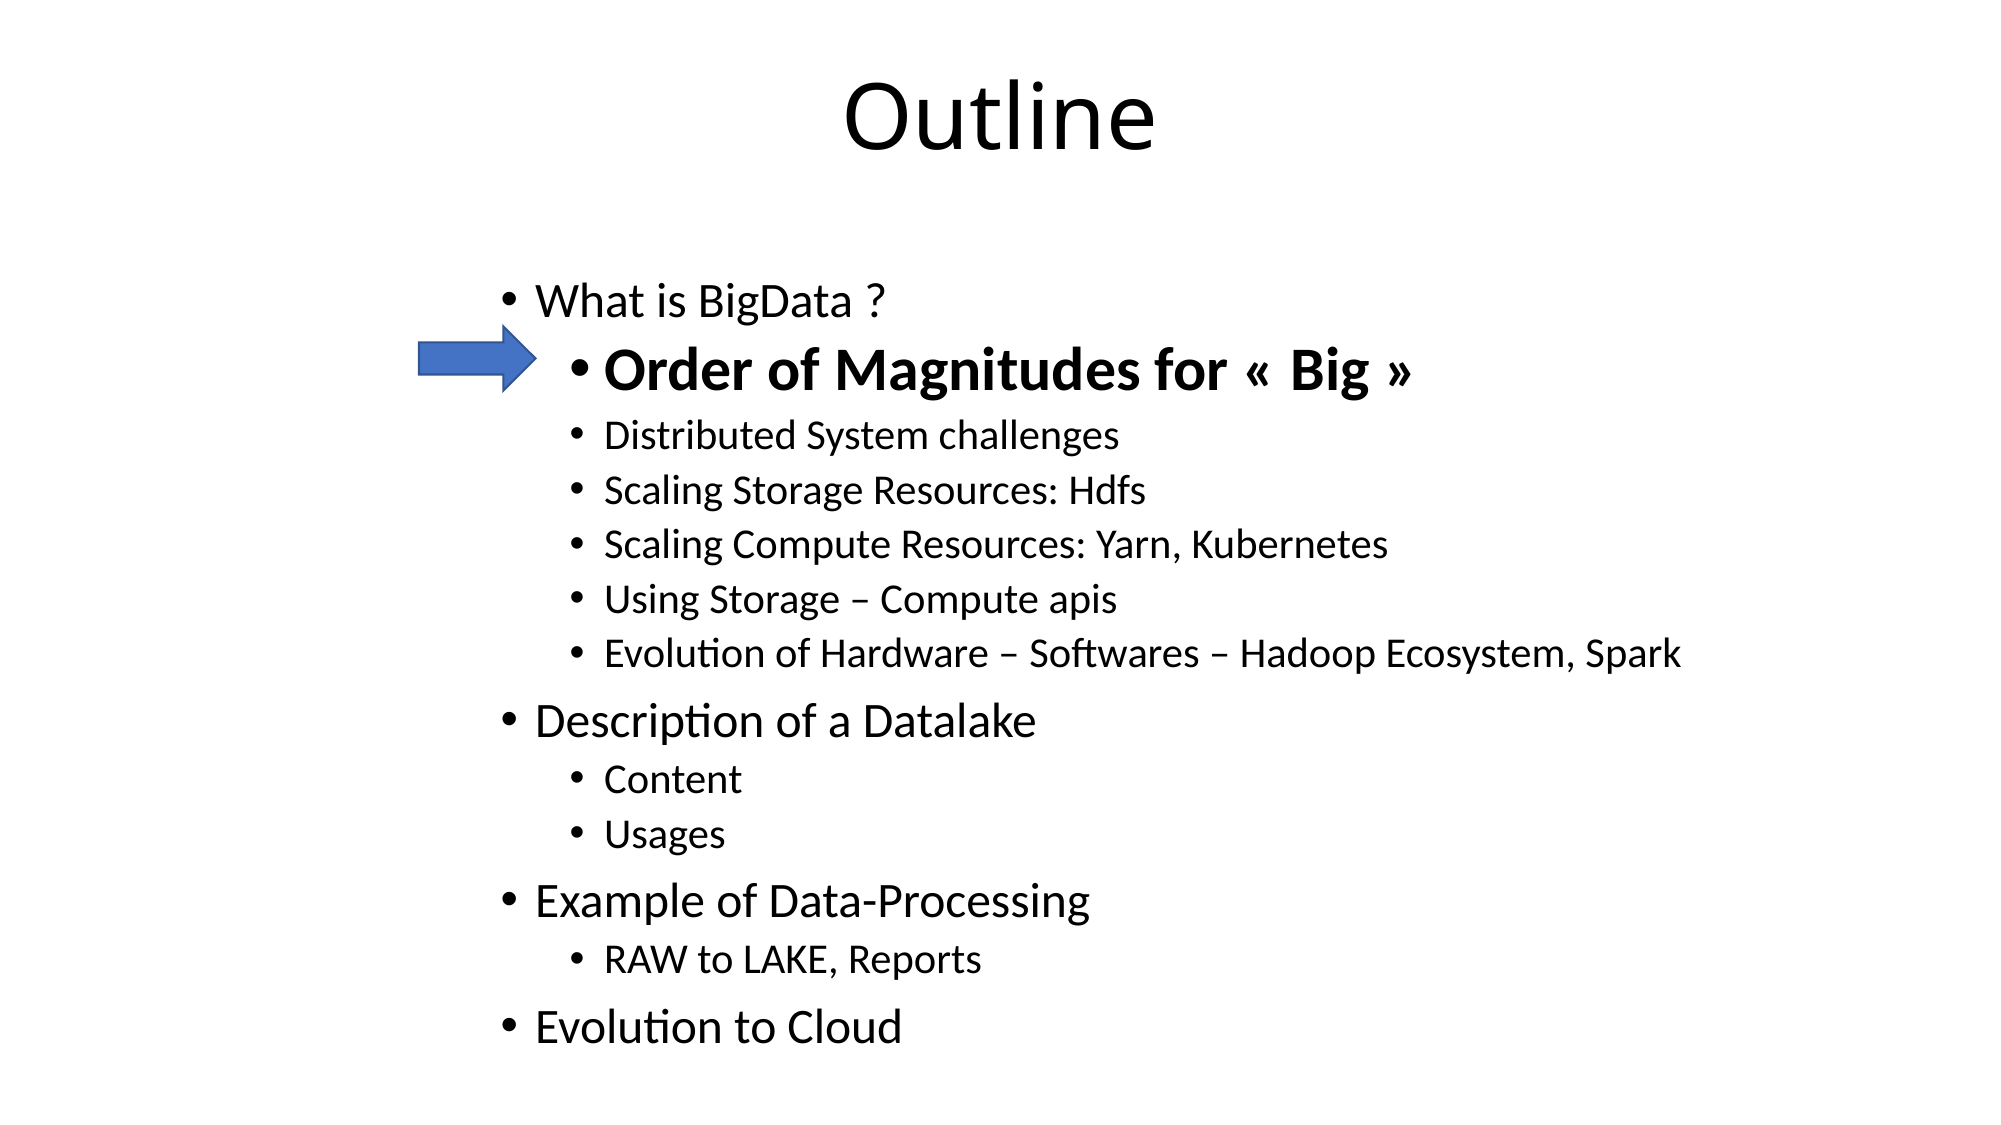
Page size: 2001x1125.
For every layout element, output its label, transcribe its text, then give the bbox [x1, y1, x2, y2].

text_box What is BigData ? Order of Magnitudes for « Big » Distributed System challenges Scaling Storage Resources: Hdfs Scaling Compute Resources: Yarn, Kubernetes Using Storage – Compute apis Evolution of Hardware – Softwares – Hadoop Ecosystem, Spark Description of a Datalake Content Usages Example of Data-Processing RAW to LAKE, Reports Evolution to Cloud [485, 267, 1869, 1066]
text_box [417, 341, 485, 376]
title Outline [137, 11, 1863, 229]
